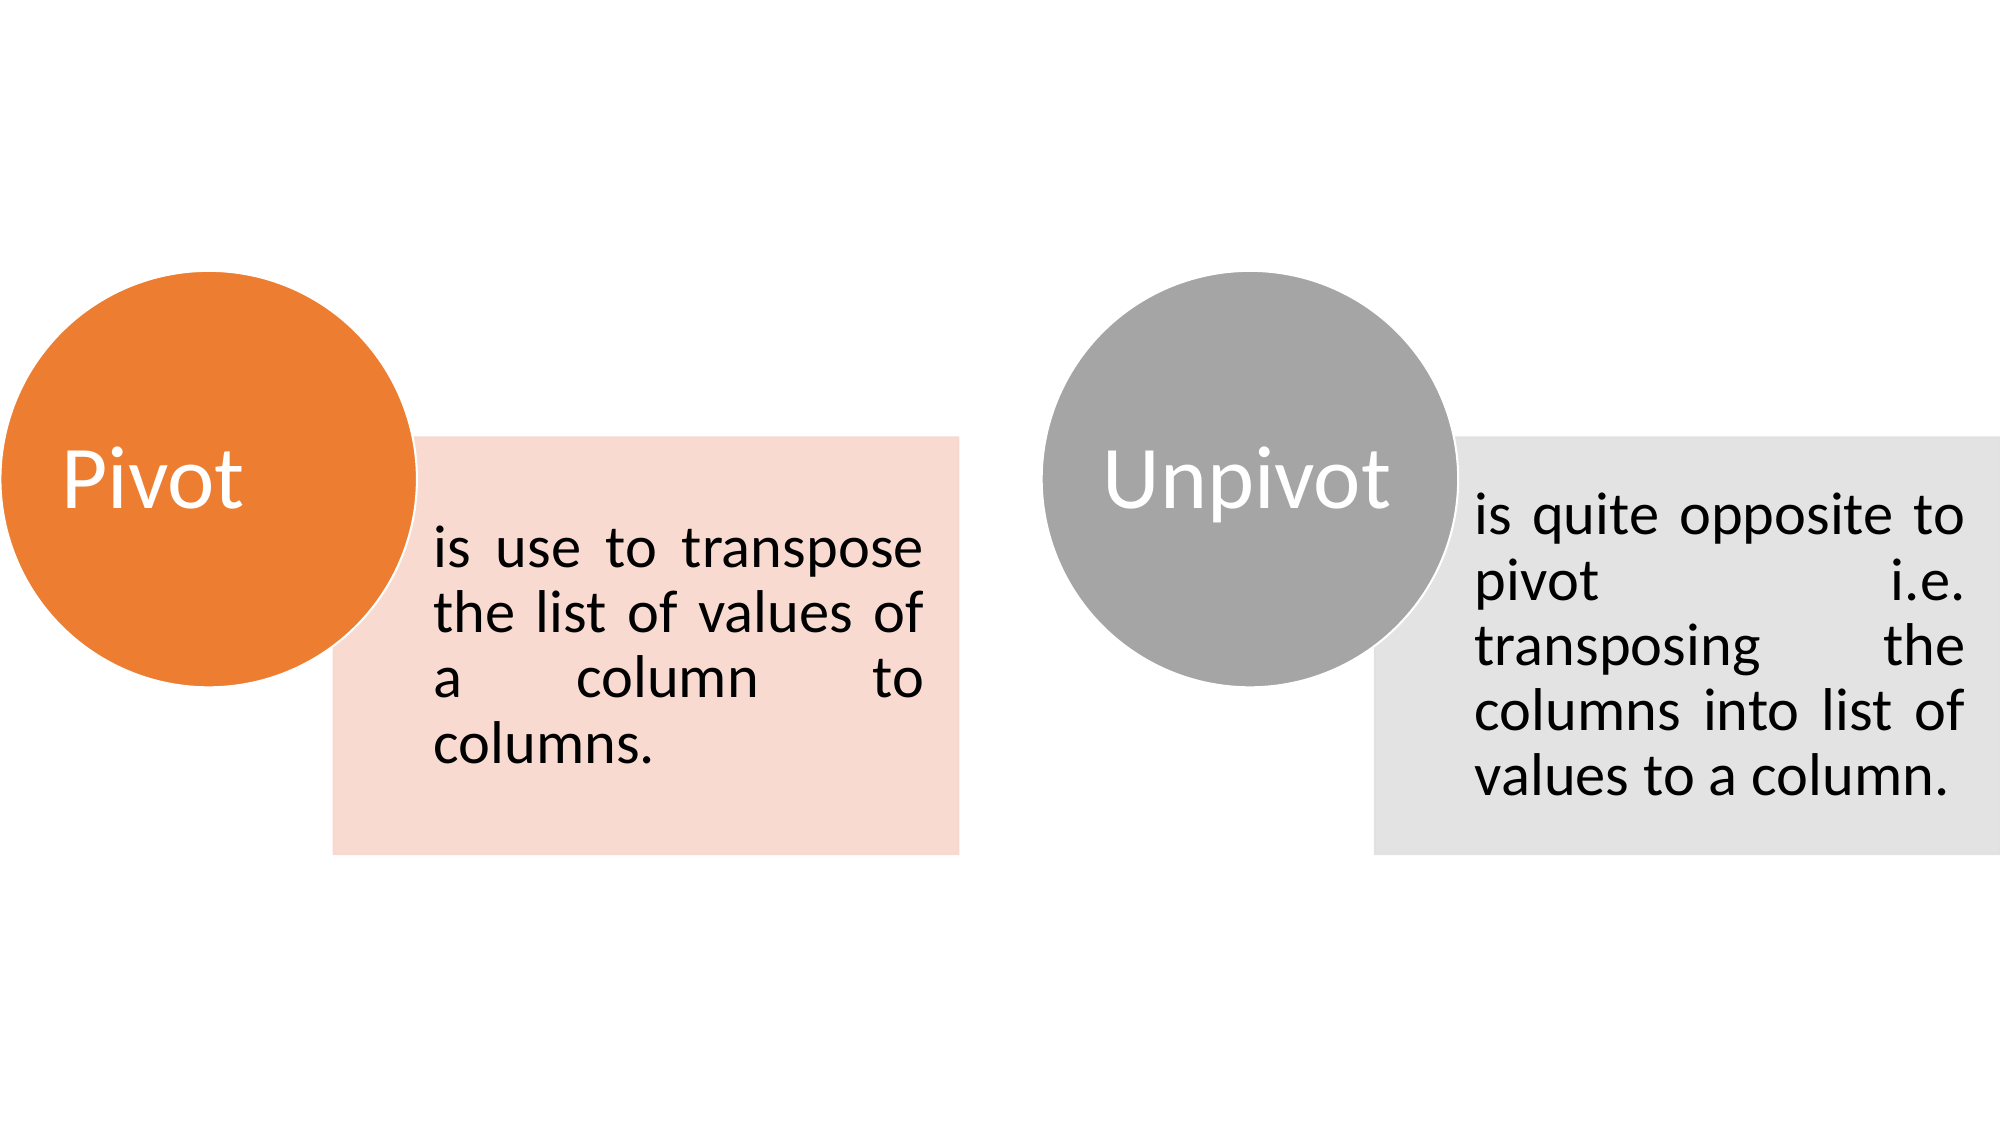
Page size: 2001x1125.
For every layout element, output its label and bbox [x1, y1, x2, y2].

text_box [0, 0, 2000, 1125]
